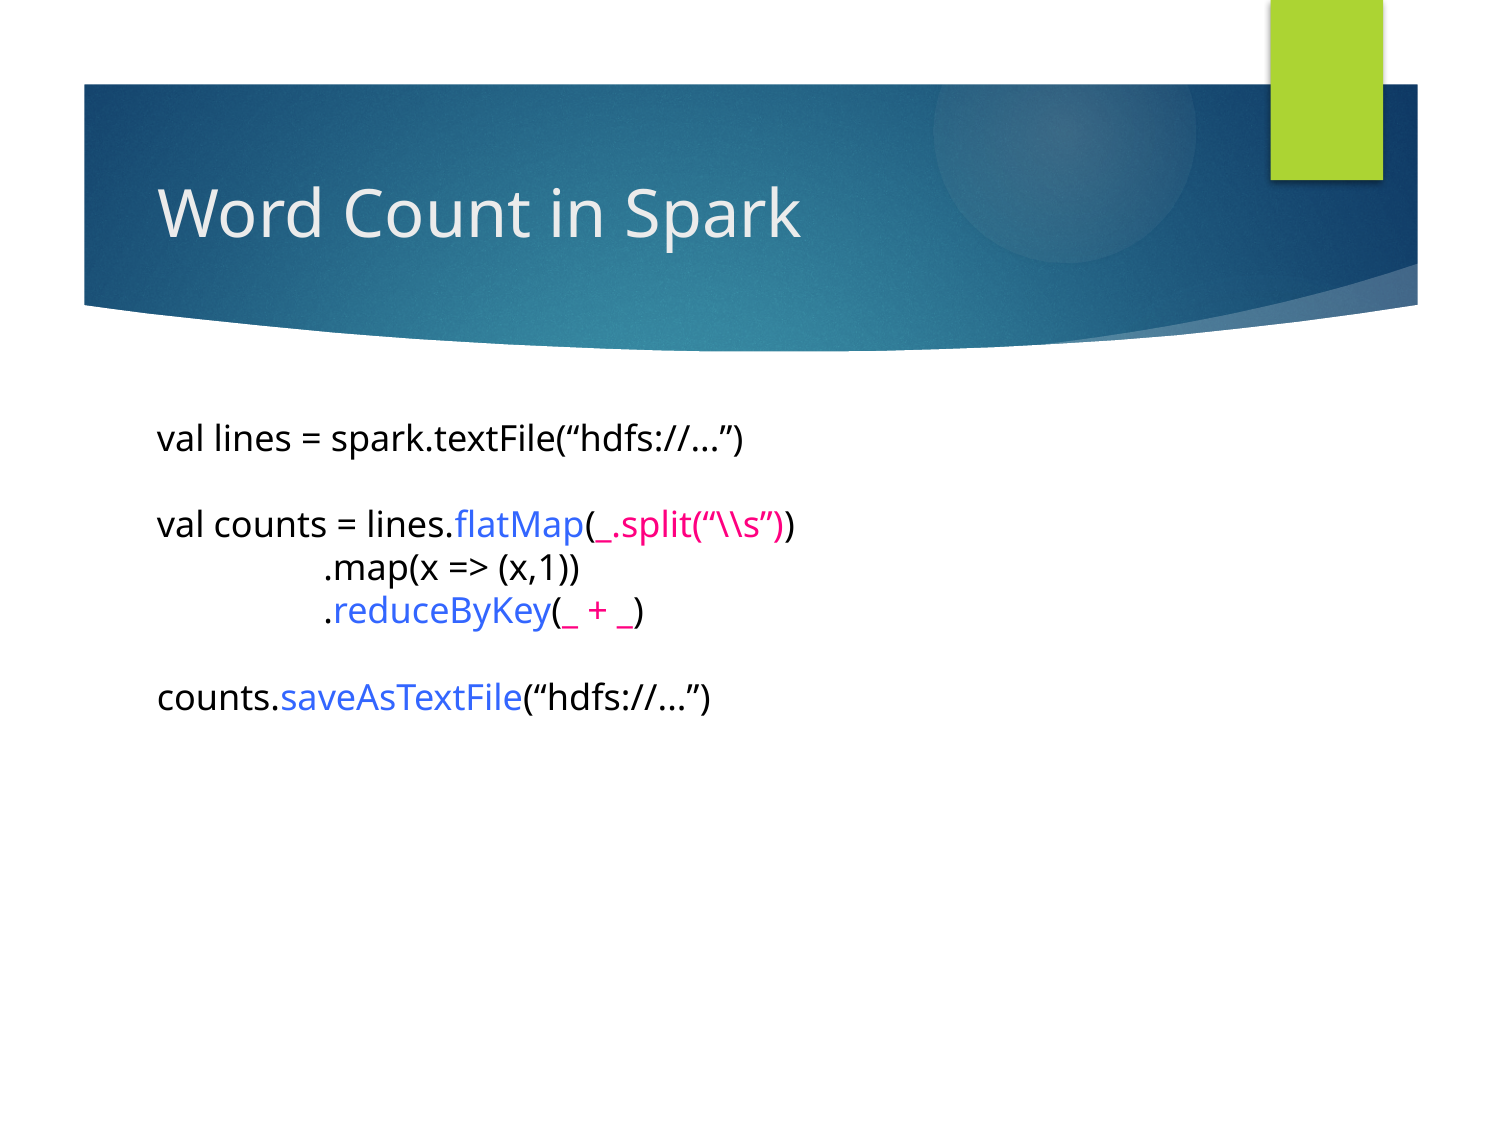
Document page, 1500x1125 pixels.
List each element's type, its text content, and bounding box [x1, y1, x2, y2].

title Word Count in Spark [142, 152, 1183, 269]
text_box val lines = spark.textFile(“hdfs://...”) val counts = lines.flatMap(_.split(“\\s”)) .map(x => (x,1)) .reduceByKey(_ + _) counts.saveAsTextFile(“hdfs://...”) [142, 408, 1282, 881]
